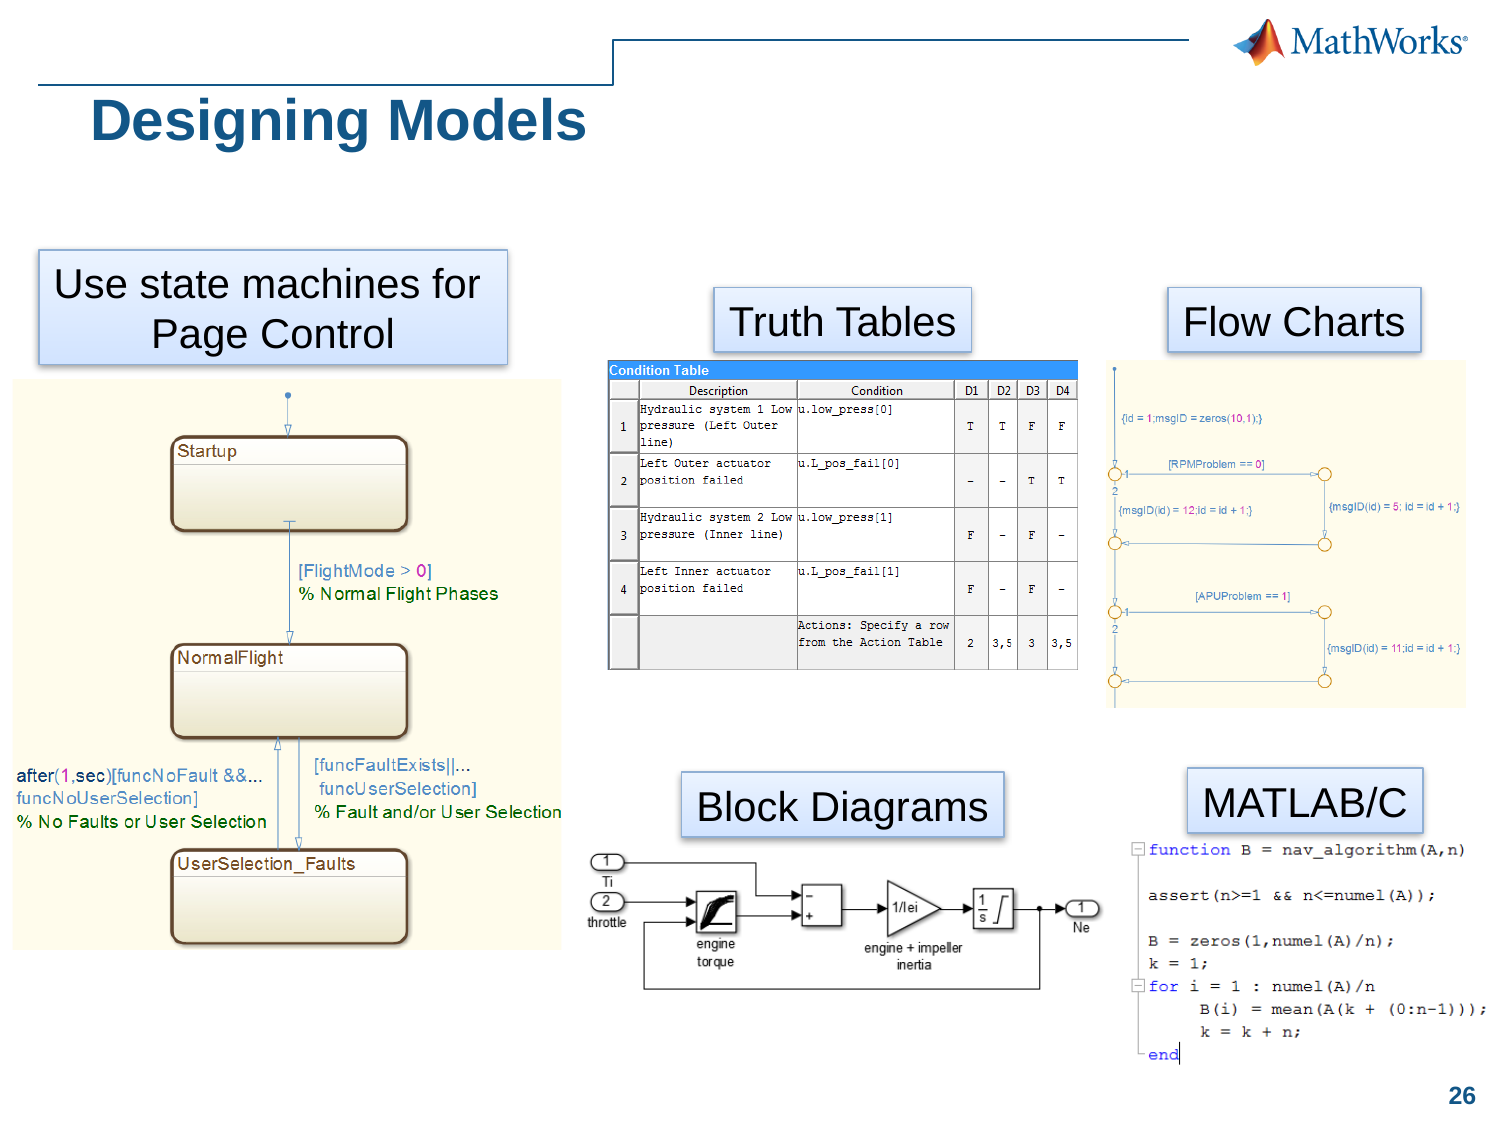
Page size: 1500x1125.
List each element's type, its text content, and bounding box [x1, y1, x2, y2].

text_box Flow Charts [1167, 287, 1422, 353]
picture [1226, 7, 1483, 78]
text_box Truth Tables [713, 287, 972, 353]
picture [12, 378, 562, 951]
picture [574, 837, 1111, 997]
picture [607, 360, 1079, 671]
text_box Block Diagrams [681, 771, 1005, 836]
picture [1114, 837, 1496, 1075]
text_box MATLAB/C [1187, 767, 1424, 834]
text_box Use state machines for Page Control [38, 249, 508, 365]
picture [1106, 360, 1466, 709]
title Designing Models [75, 75, 1400, 238]
